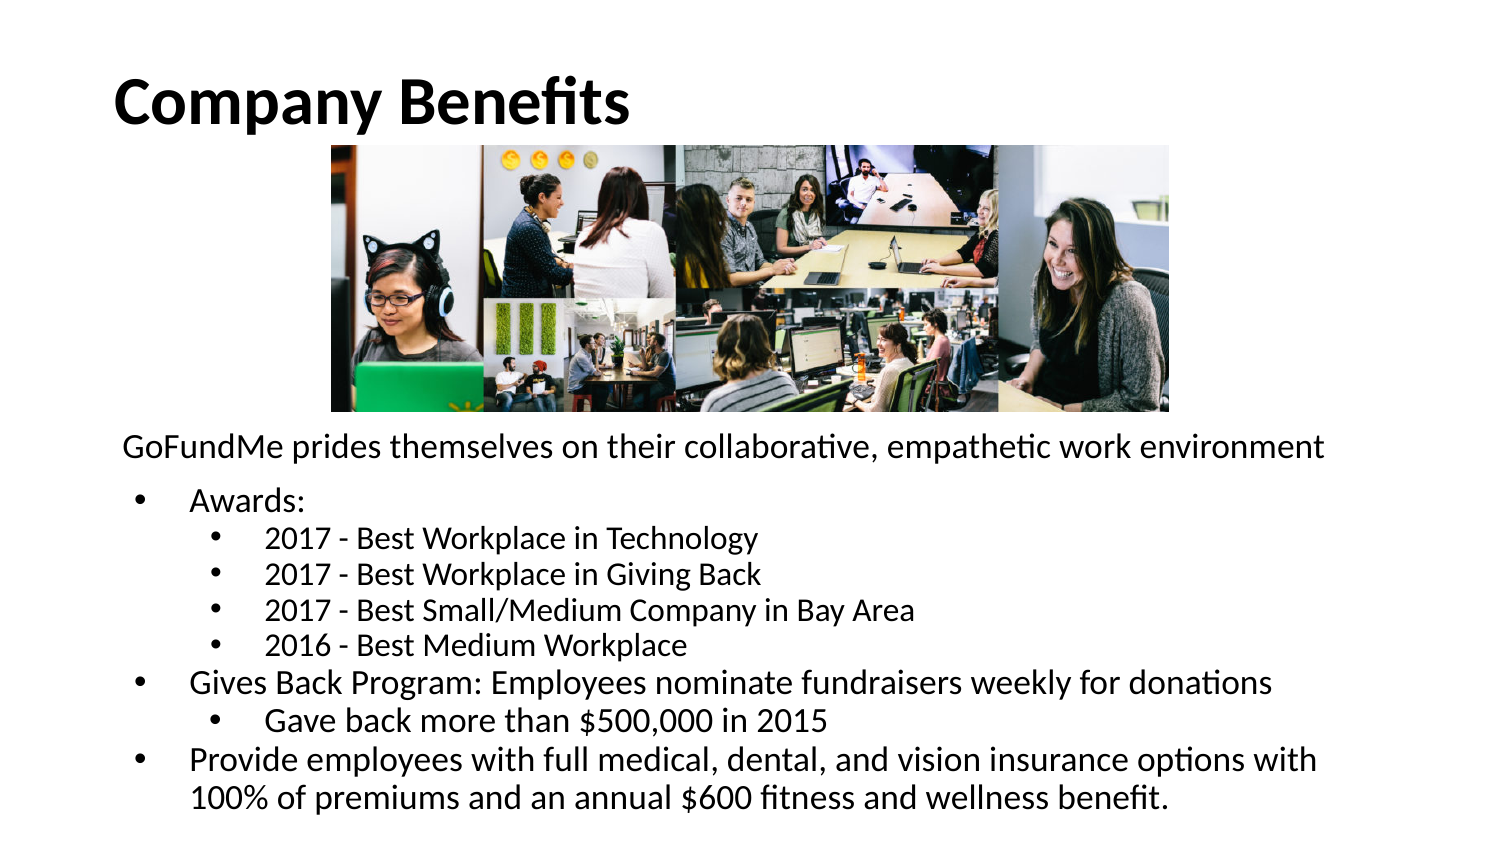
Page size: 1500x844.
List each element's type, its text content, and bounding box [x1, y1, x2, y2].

list GoFundMe prides themselves on their collaborative, empathetic work environment Awards: 2017 - Best Workplace in Technology 2017 - Best Workplace in Giving Back 2017 - Best Small/Medium Company in Bay Area 2016 - Best Medium Workplace Gives Back Program: Employees nominate fundraisers weekly for donations Gave back more than $500,000 in 2015 Provide employees with full medical, dental, and vision insurance options with 100% of premiums and an annual $600 fitness and wellness benefit. [103, 421, 1397, 844]
title Company Benefits [103, 20, 1397, 184]
picture [331, 145, 1169, 413]
